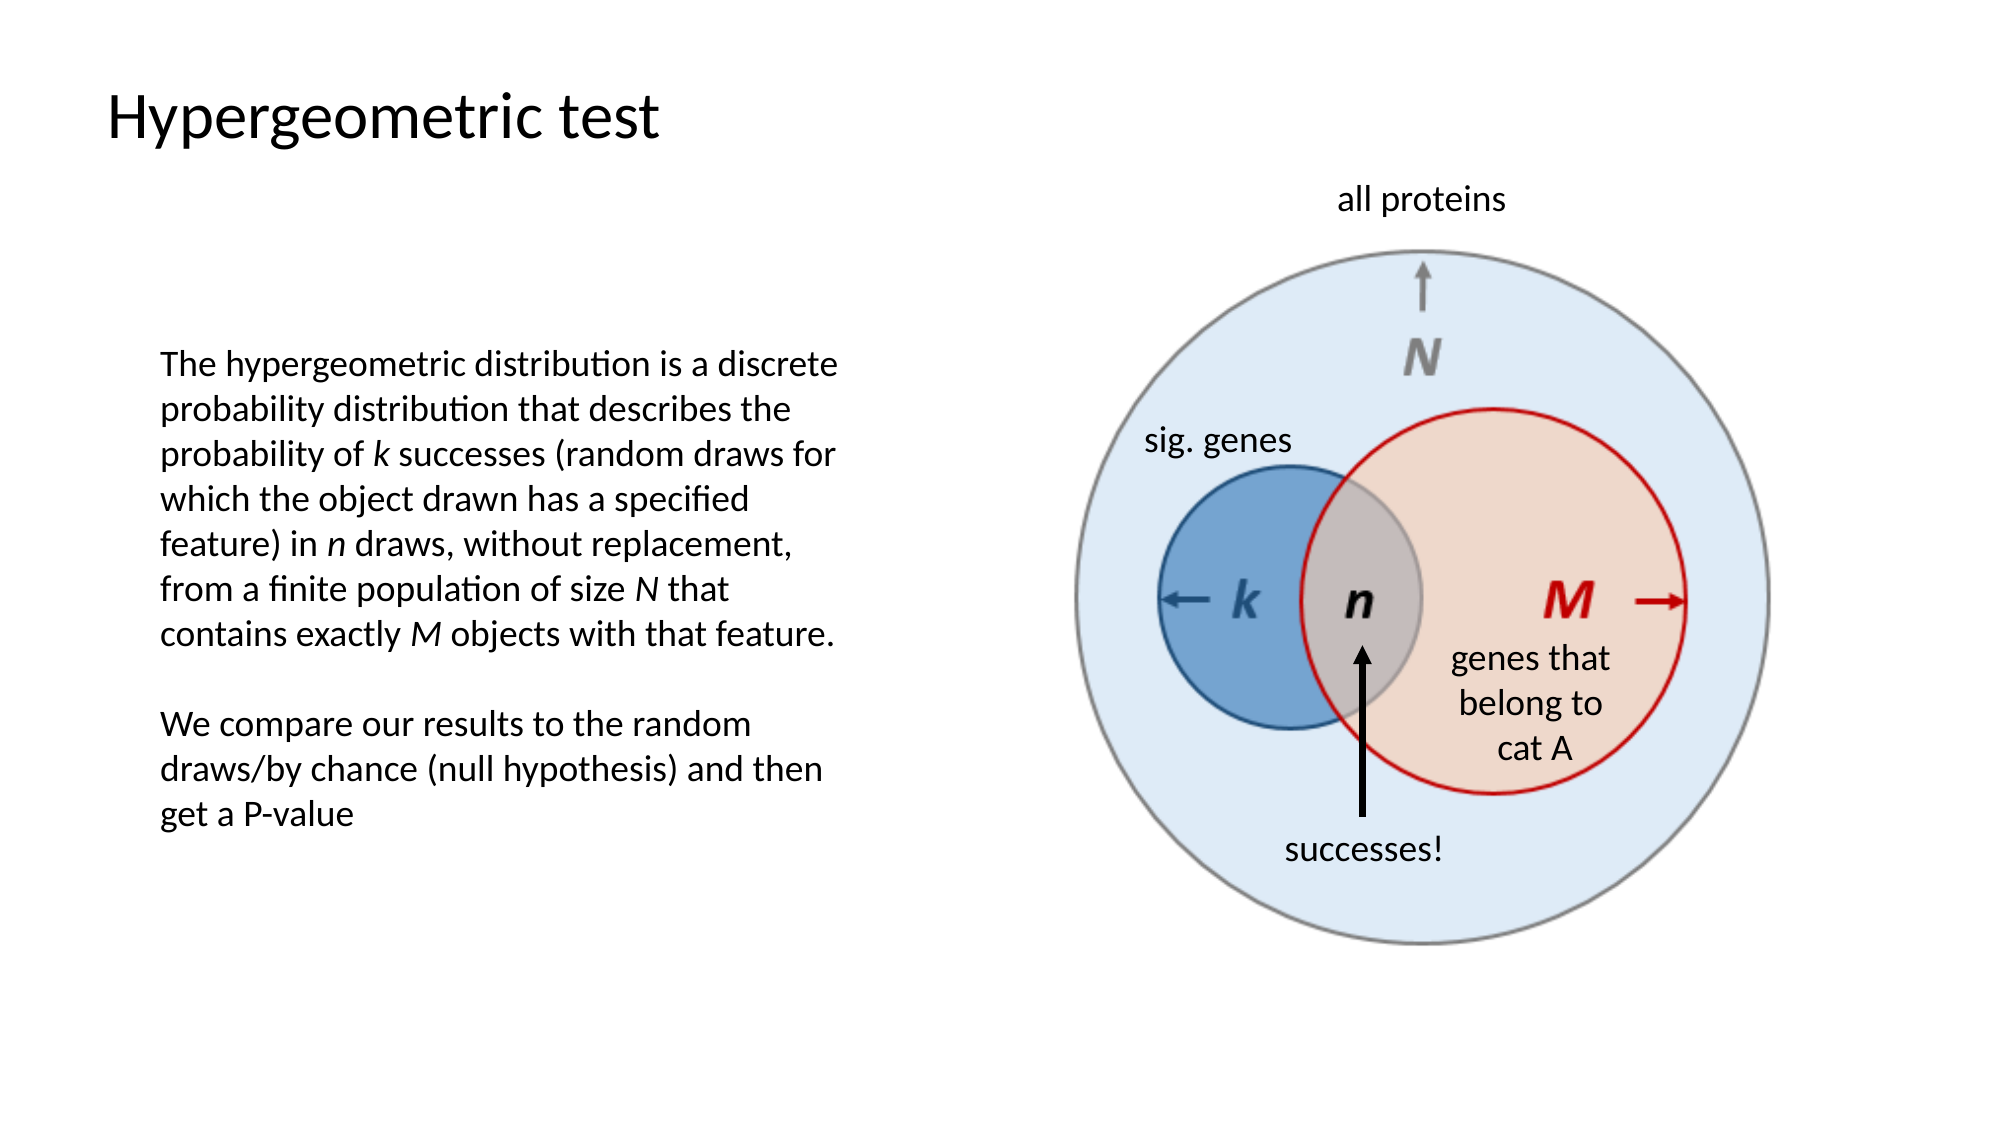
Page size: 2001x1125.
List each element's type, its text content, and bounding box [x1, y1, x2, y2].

text_box all proteins [1322, 166, 1522, 227]
text_box The hypergeometric distribution is a discrete probability distribution that describes the probability of k successes (random draws for which the object drawn has a specified feature) in n draws, without replacement, from a finite population of size N that contains exactly M objects with that feature. We compare our results to the random draws/by chance (null hypothesis) and then get a P-value [145, 332, 864, 842]
text_box Hypergeometric test [92, 64, 1093, 159]
picture [1063, 240, 1781, 953]
